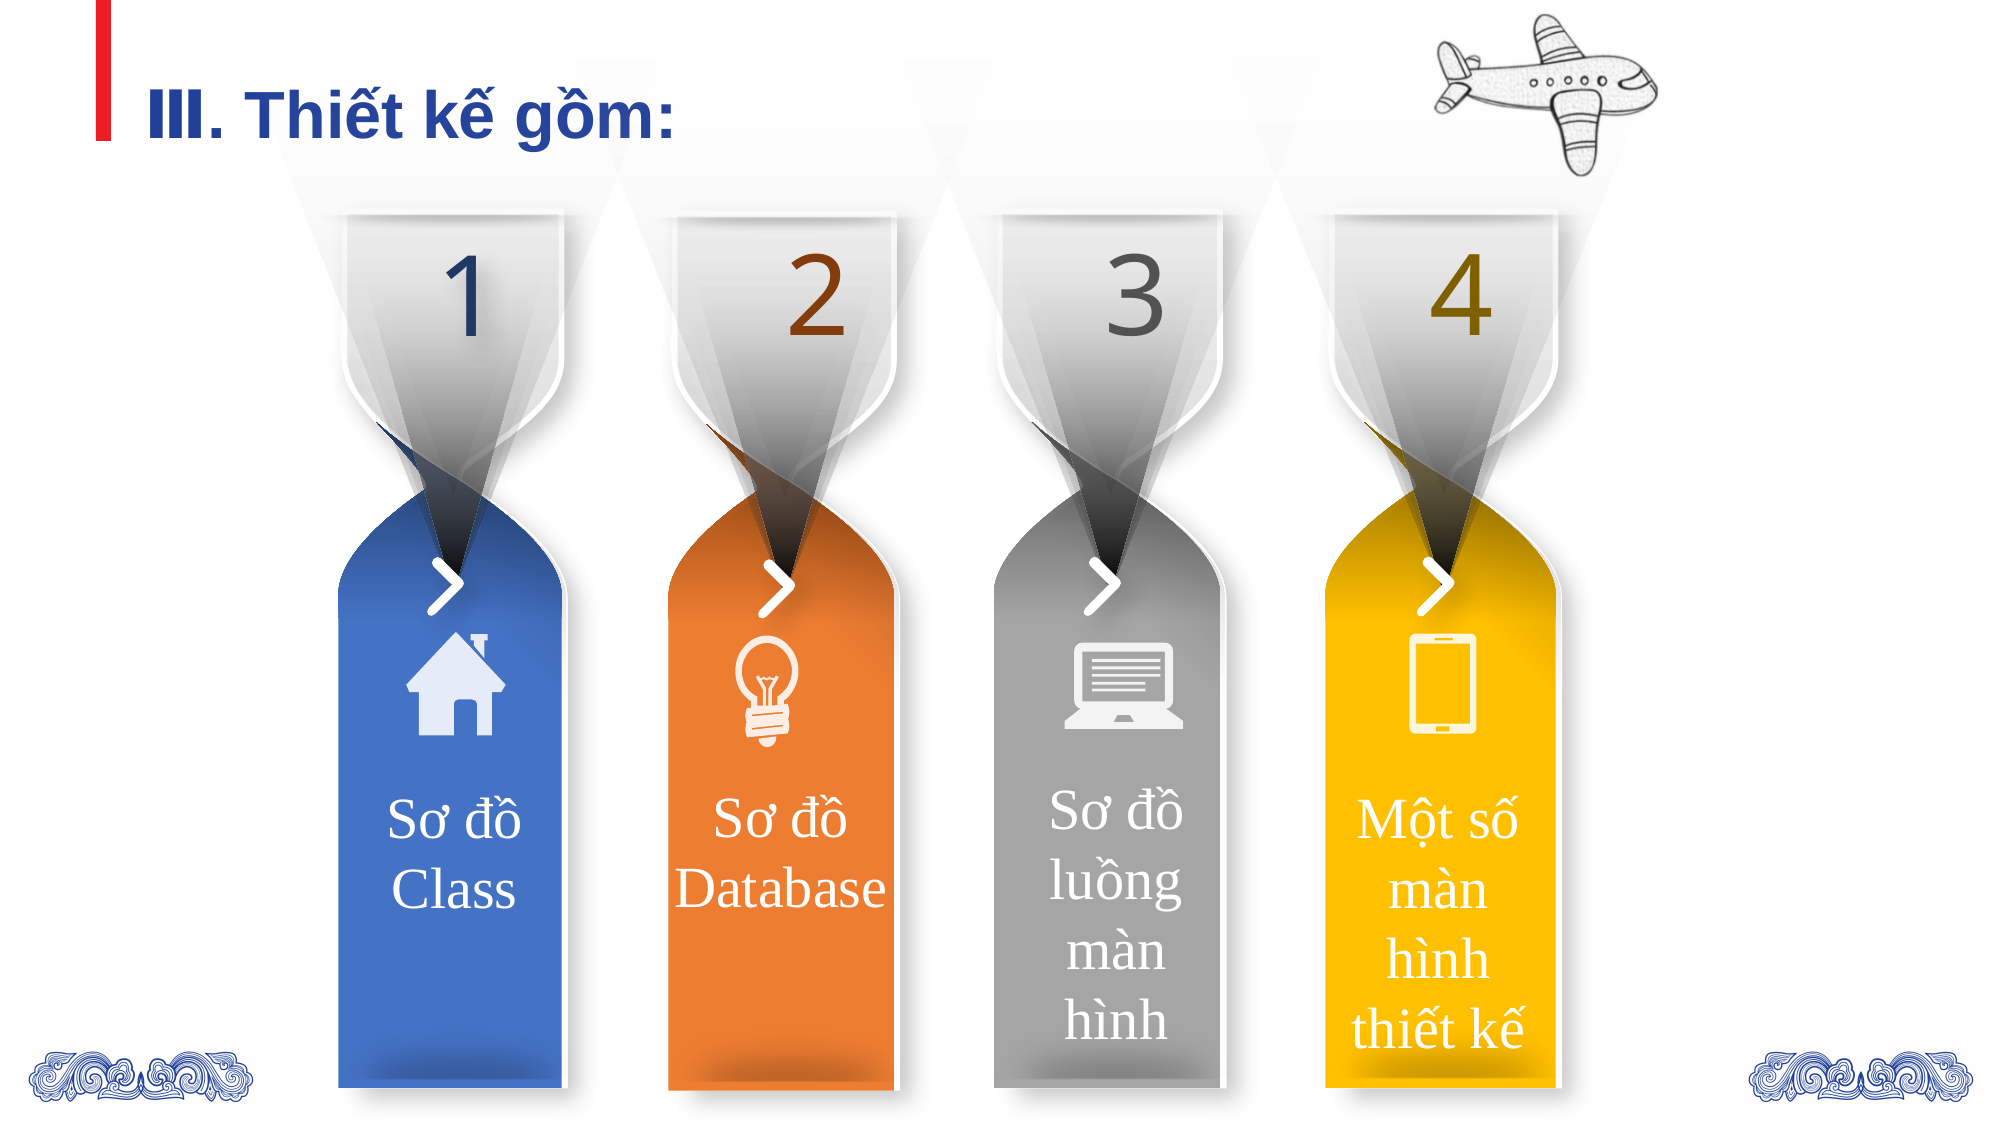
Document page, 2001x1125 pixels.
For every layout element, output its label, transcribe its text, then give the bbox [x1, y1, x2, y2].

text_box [241, 52, 665, 1125]
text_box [667, 54, 891, 1125]
text_box Ⅲ. Thiết kế gồm: [129, 63, 236, 159]
picture [1746, 1027, 1974, 1112]
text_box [1225, 52, 1662, 1125]
picture [25, 1027, 241, 1112]
text_box [95, 0, 111, 141]
text_box [27, 20, 290, 358]
picture [1409, 3, 1685, 189]
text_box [895, 52, 1223, 1125]
